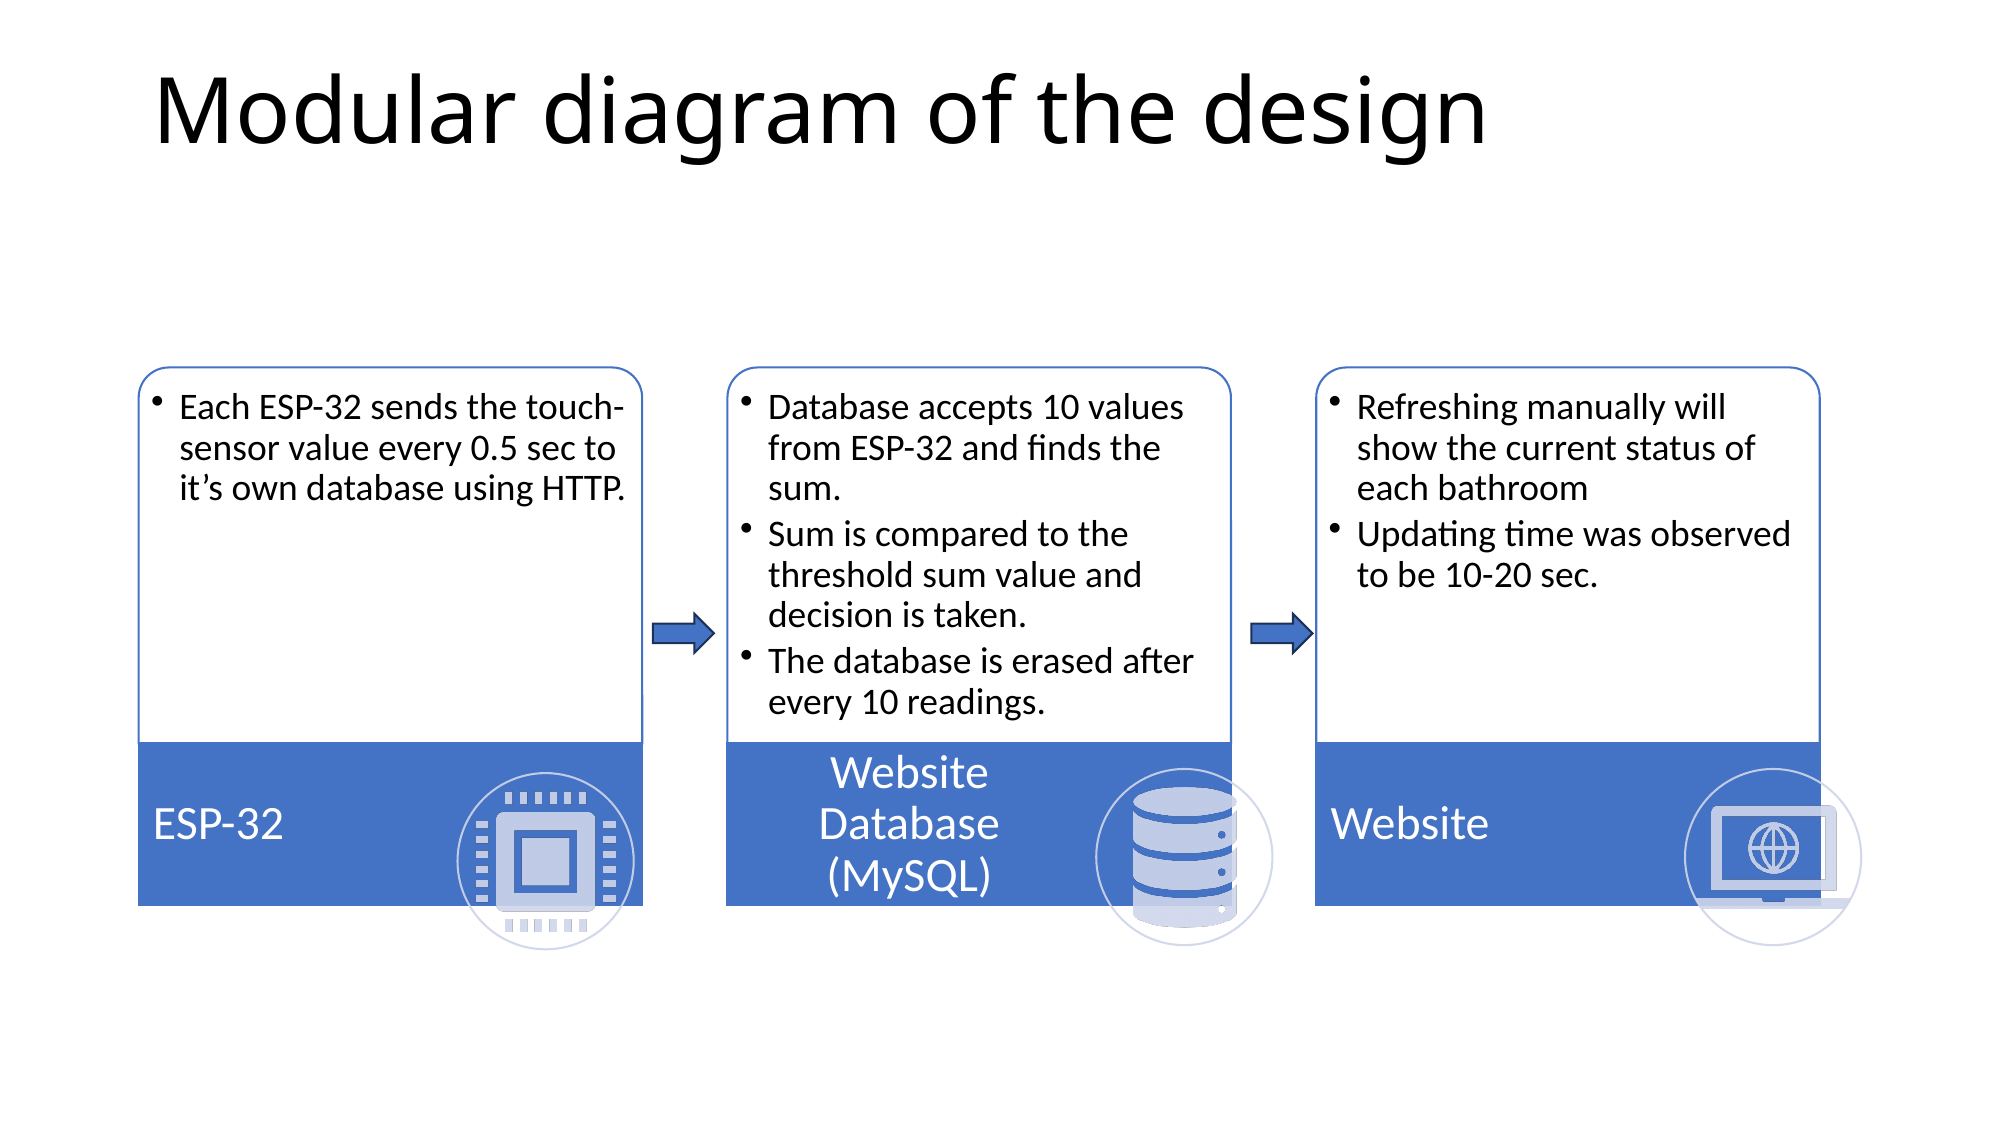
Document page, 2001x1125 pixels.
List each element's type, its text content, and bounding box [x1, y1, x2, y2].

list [137, 299, 1863, 1014]
title Modular diagram of the design [137, 59, 1863, 278]
